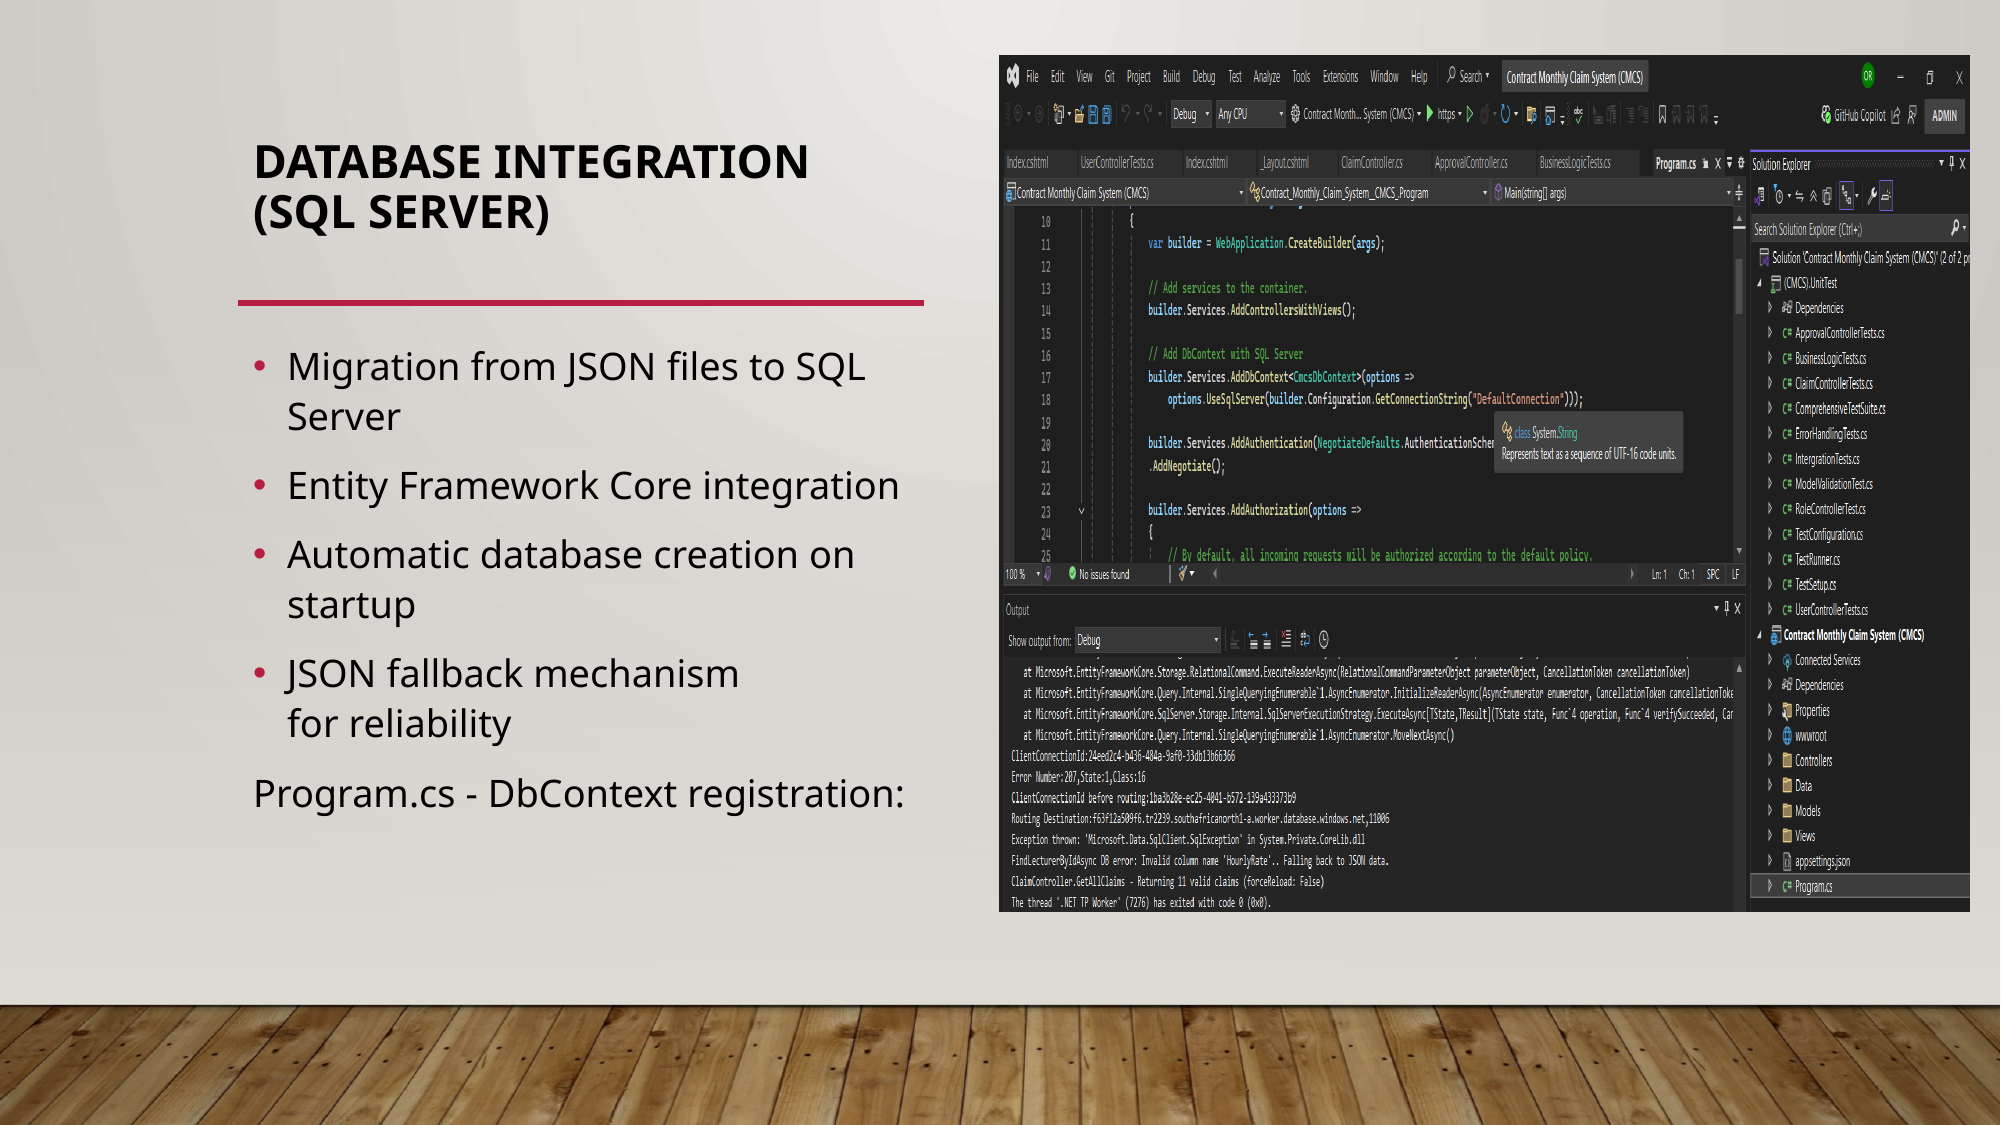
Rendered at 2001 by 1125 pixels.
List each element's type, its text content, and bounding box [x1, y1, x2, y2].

list Migration from JSON files to SQL Server Entity Framework Core integration Automatic database creation on startup JSON fallback mechanism for reliability Program.cs - DbContext registration: [238, 330, 923, 897]
text_box [0, 330, 2000, 1004]
text_box [0, 0, 2000, 330]
picture [0, 1006, 2000, 1125]
title Database Integration (SQL Server) [238, 131, 924, 302]
picture [999, 55, 1970, 912]
